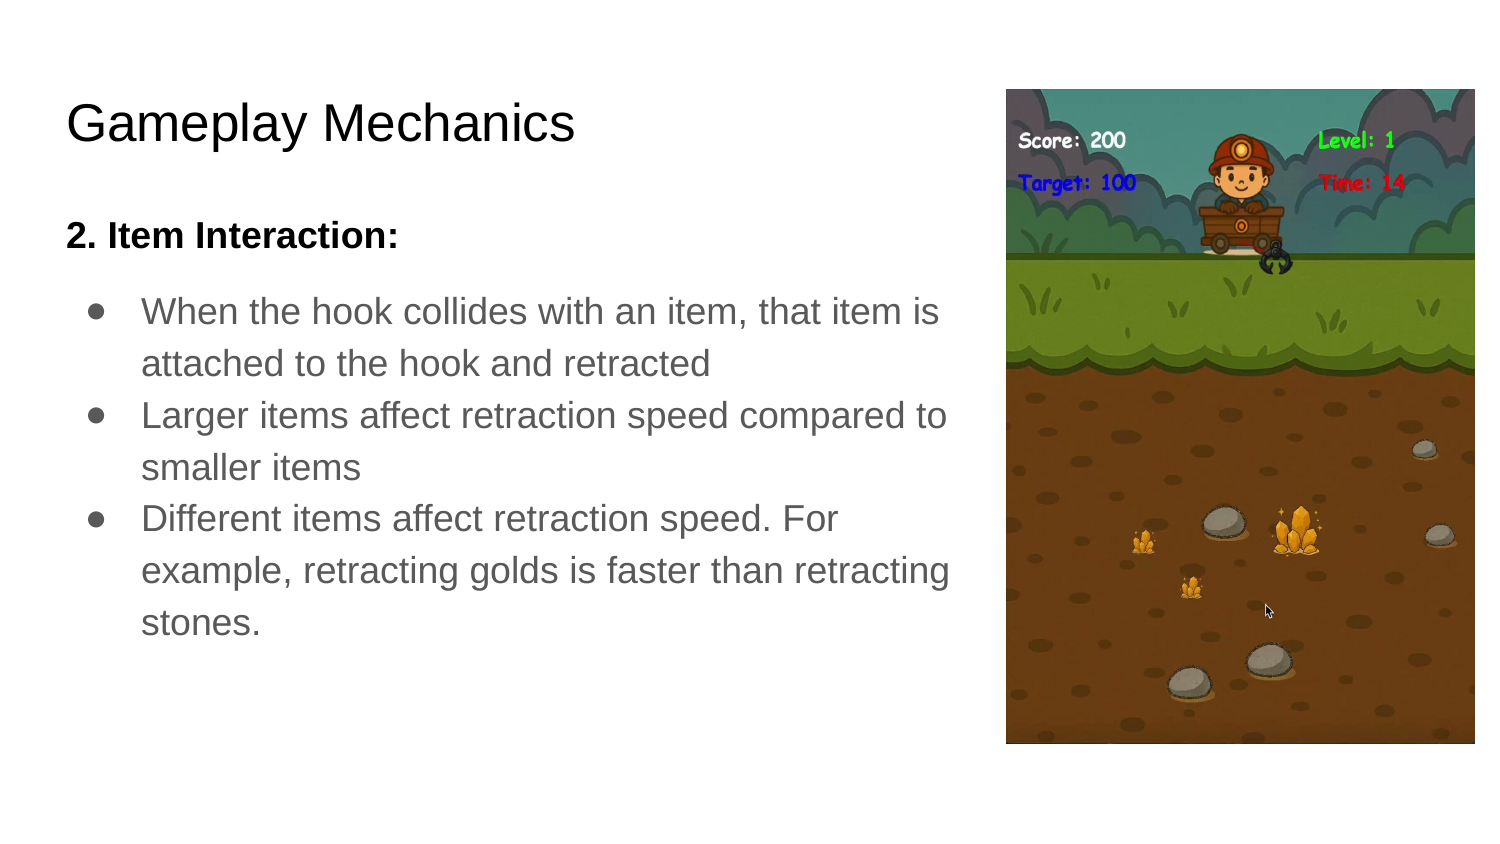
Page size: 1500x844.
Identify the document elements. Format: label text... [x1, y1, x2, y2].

picture [1006, 89, 1476, 744]
title Gameplay Mechanics [51, 72, 1449, 167]
list 2. Item Interaction: When the hook collides with an item, that item is attached to the hook and retracted Larger items affect retraction speed compared to smaller items Different items affect retraction speed. For example, retracting golds is faster than retracting stones. [51, 189, 986, 750]
